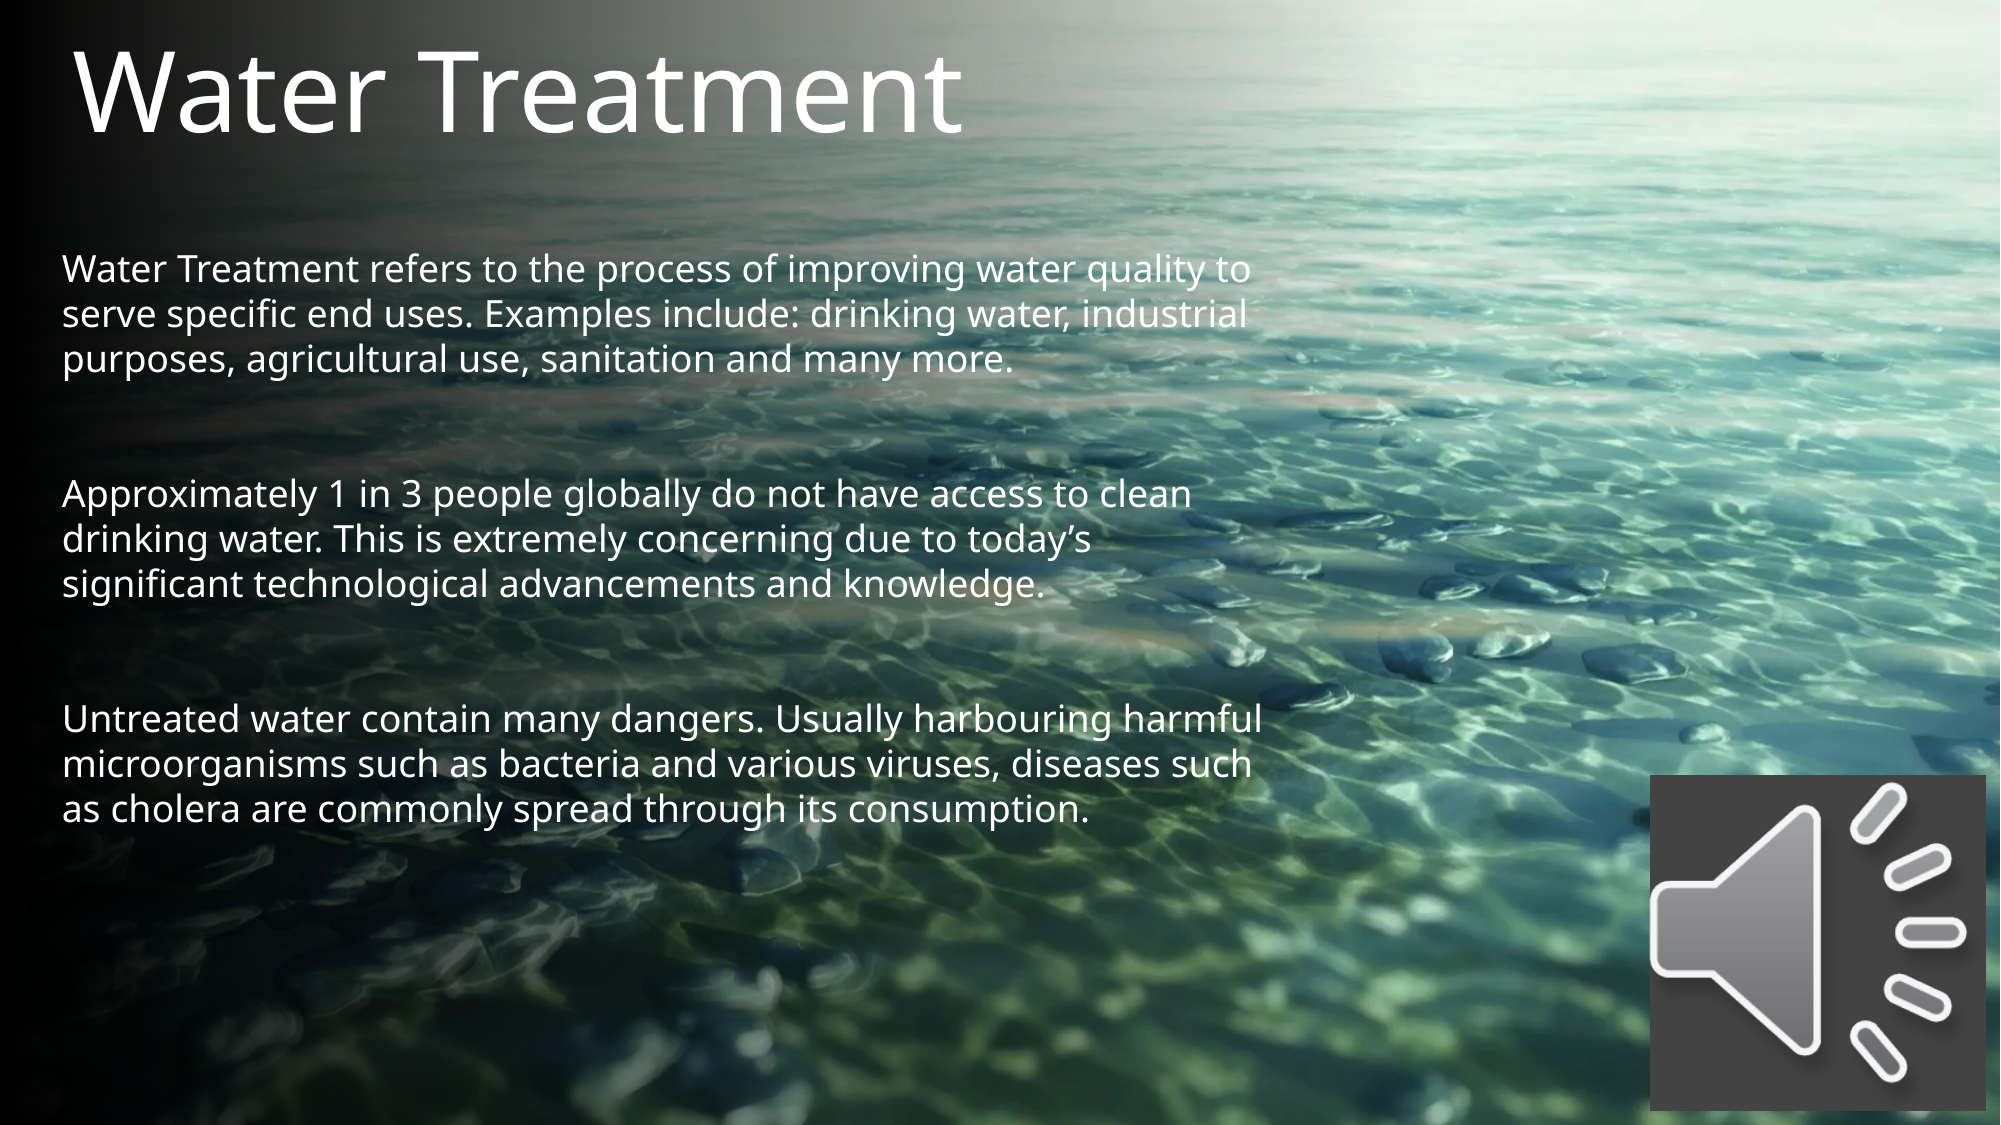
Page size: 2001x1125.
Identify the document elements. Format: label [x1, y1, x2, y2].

picture [1648, 773, 1987, 1112]
text_box [0, 0, 2000, 1125]
